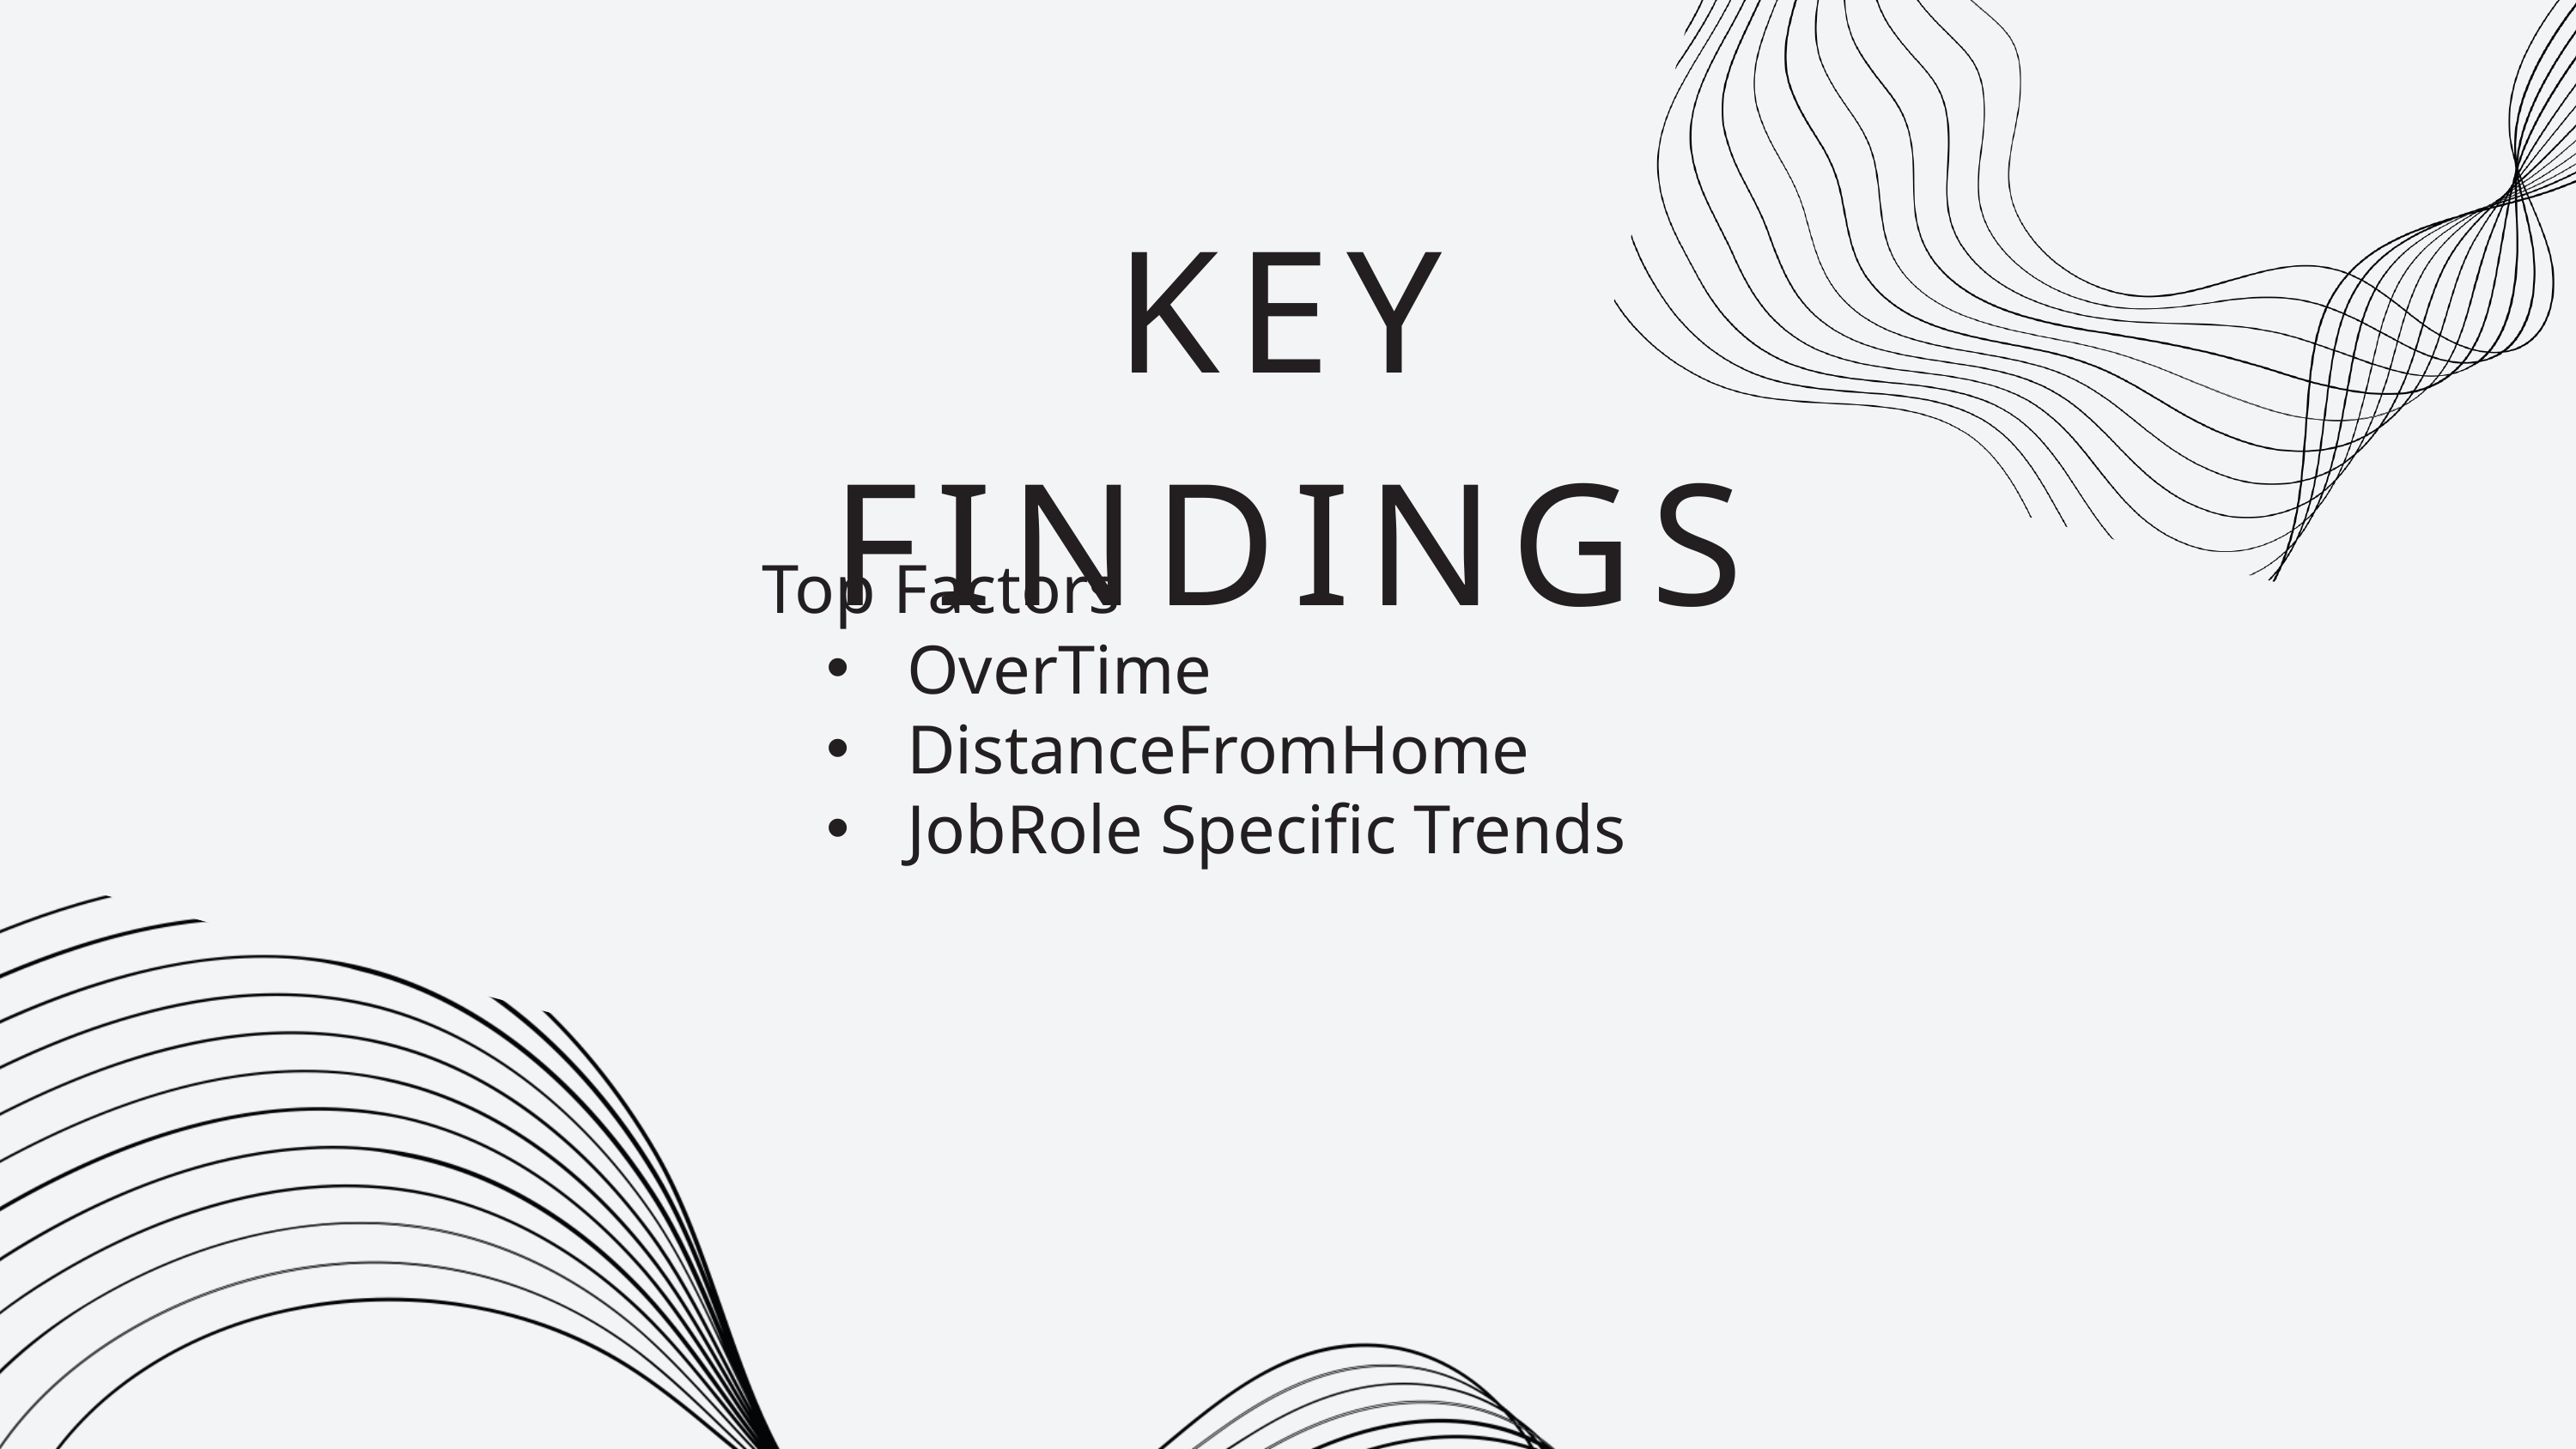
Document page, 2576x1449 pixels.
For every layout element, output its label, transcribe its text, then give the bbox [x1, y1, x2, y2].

text_box [0, 867, 1817, 1449]
text_box [1647, 0, 2576, 654]
text_box Top Factors OverTime DistanceFromHome JobRole Specific Trends [762, 547, 1814, 948]
text_box KEY FINDINGS [660, 173, 1916, 640]
